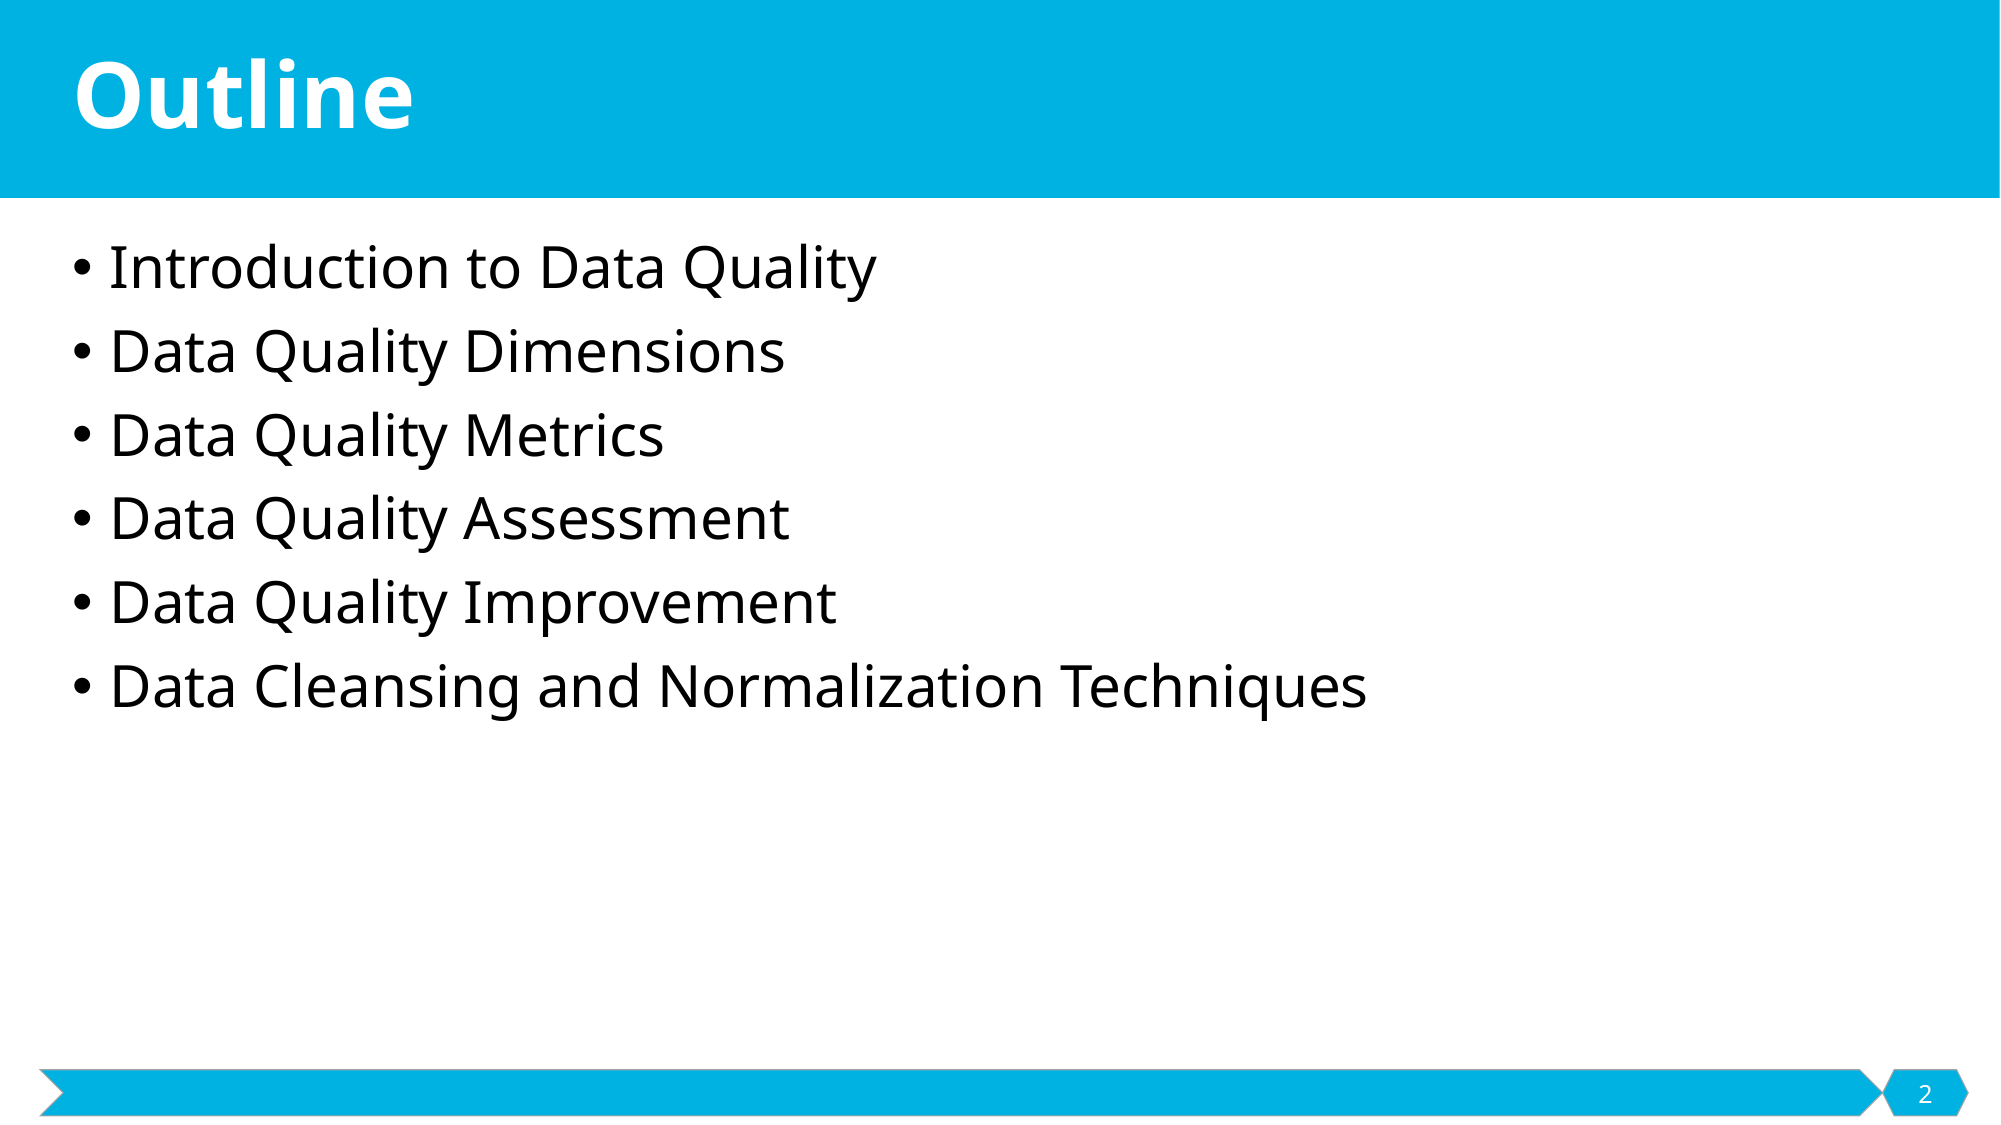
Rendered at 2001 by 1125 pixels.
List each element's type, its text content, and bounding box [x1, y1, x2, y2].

title Outline [56, 0, 1969, 199]
slide_number 2 [1882, 1065, 1969, 1125]
list Introduction to Data Quality Data Quality Dimensions Data Quality Metrics Data Quality Assessment Data Quality Improvement Data Cleansing and Normalization Techniques [56, 230, 1969, 1010]
